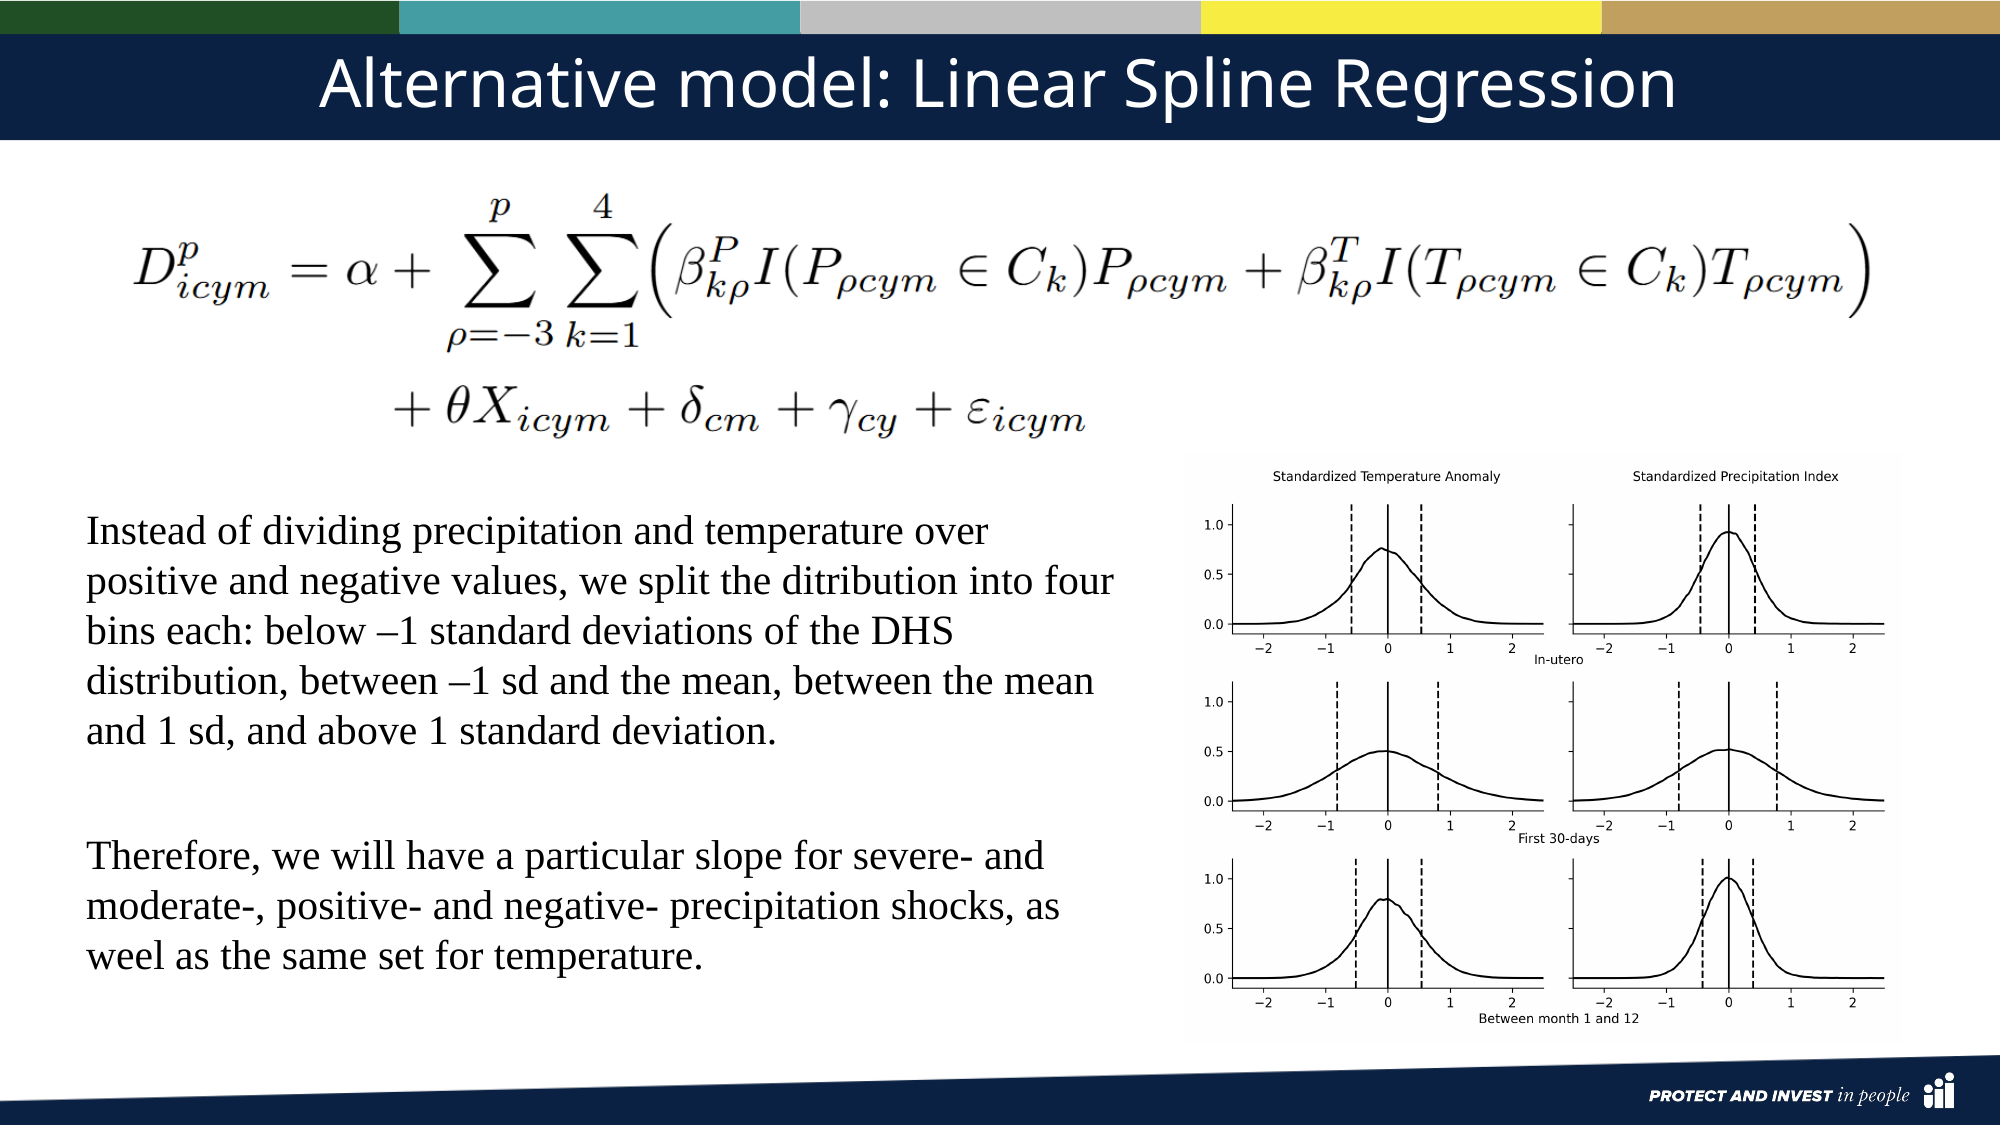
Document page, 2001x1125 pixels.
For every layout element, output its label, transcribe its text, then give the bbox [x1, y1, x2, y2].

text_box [0, 1055, 2000, 1125]
picture [123, 183, 1903, 1044]
text_box Alternative model: Linear Spline Regression [0, 35, 2000, 141]
text_box Instead of dividing precipitation and temperature over positive and negative values, we split the ditribution into four bins each: below –1 standard deviations of the DHS distribution, between –1 sd and the mean, between the mean and 1 sd, and above 1 standard deviation. Therefore, we will have a particular slope for severe- and moderate-, positive- and negative- precipitation shocks, as weel as the same set for temperature. [58, 482, 1154, 719]
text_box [0, 0, 2000, 35]
